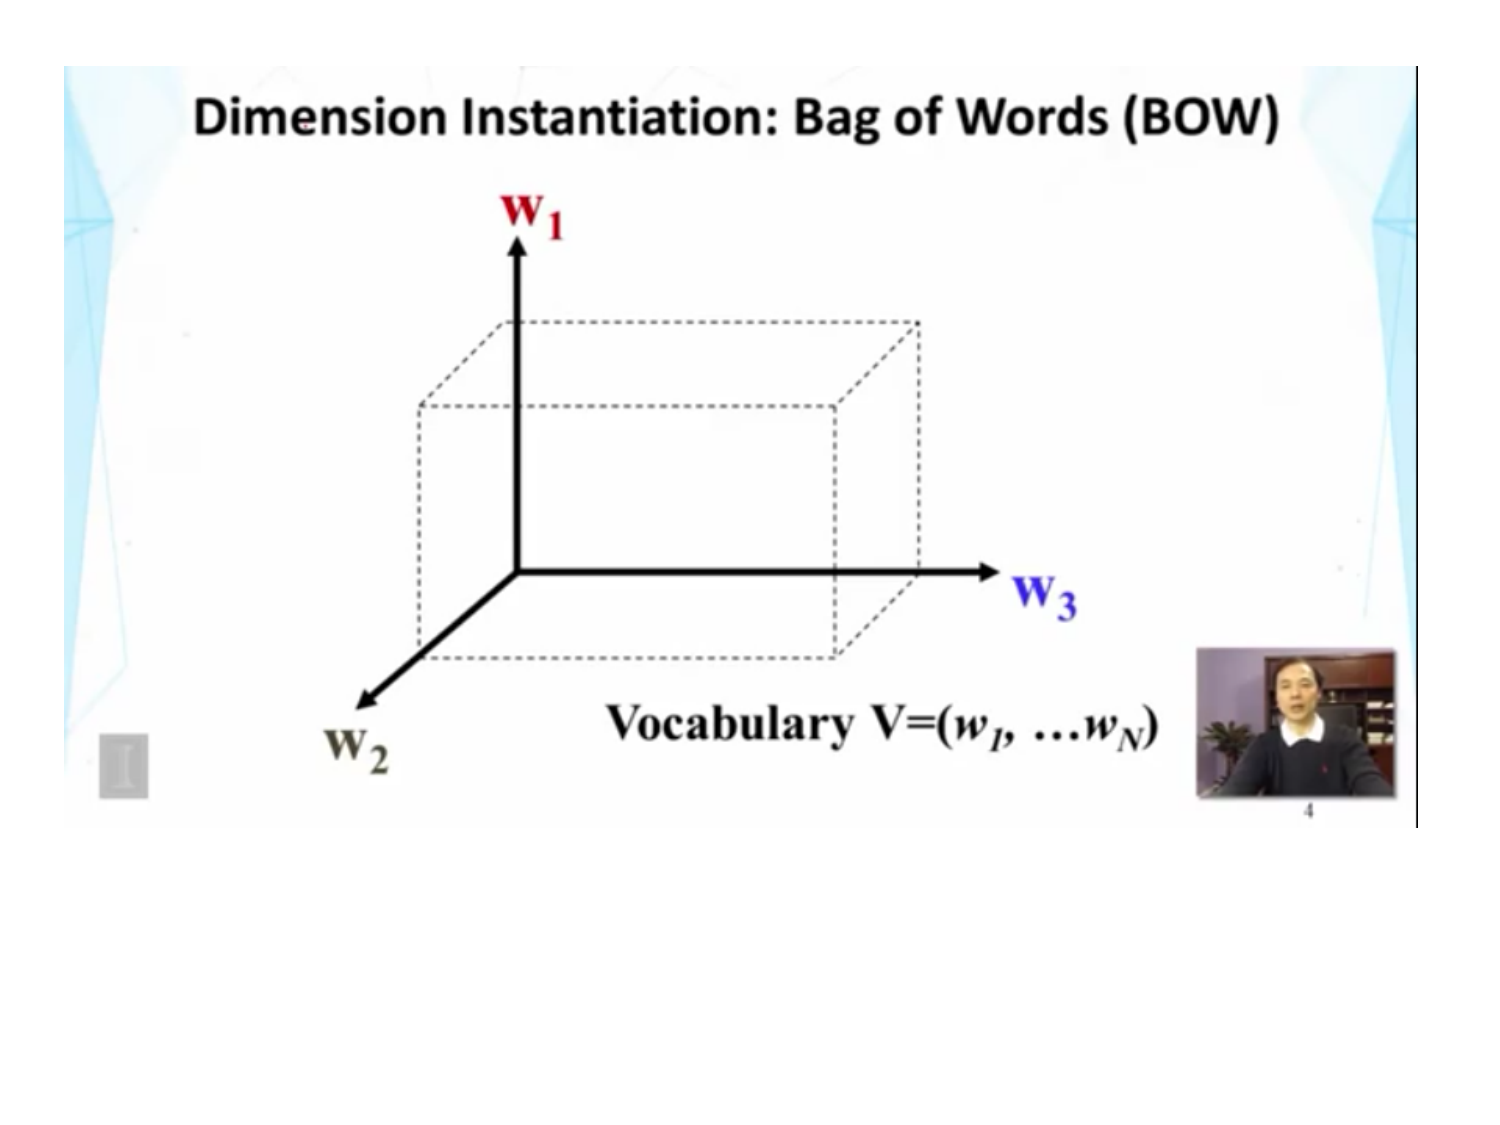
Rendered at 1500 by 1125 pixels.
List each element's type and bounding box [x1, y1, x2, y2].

picture [64, 66, 1419, 828]
